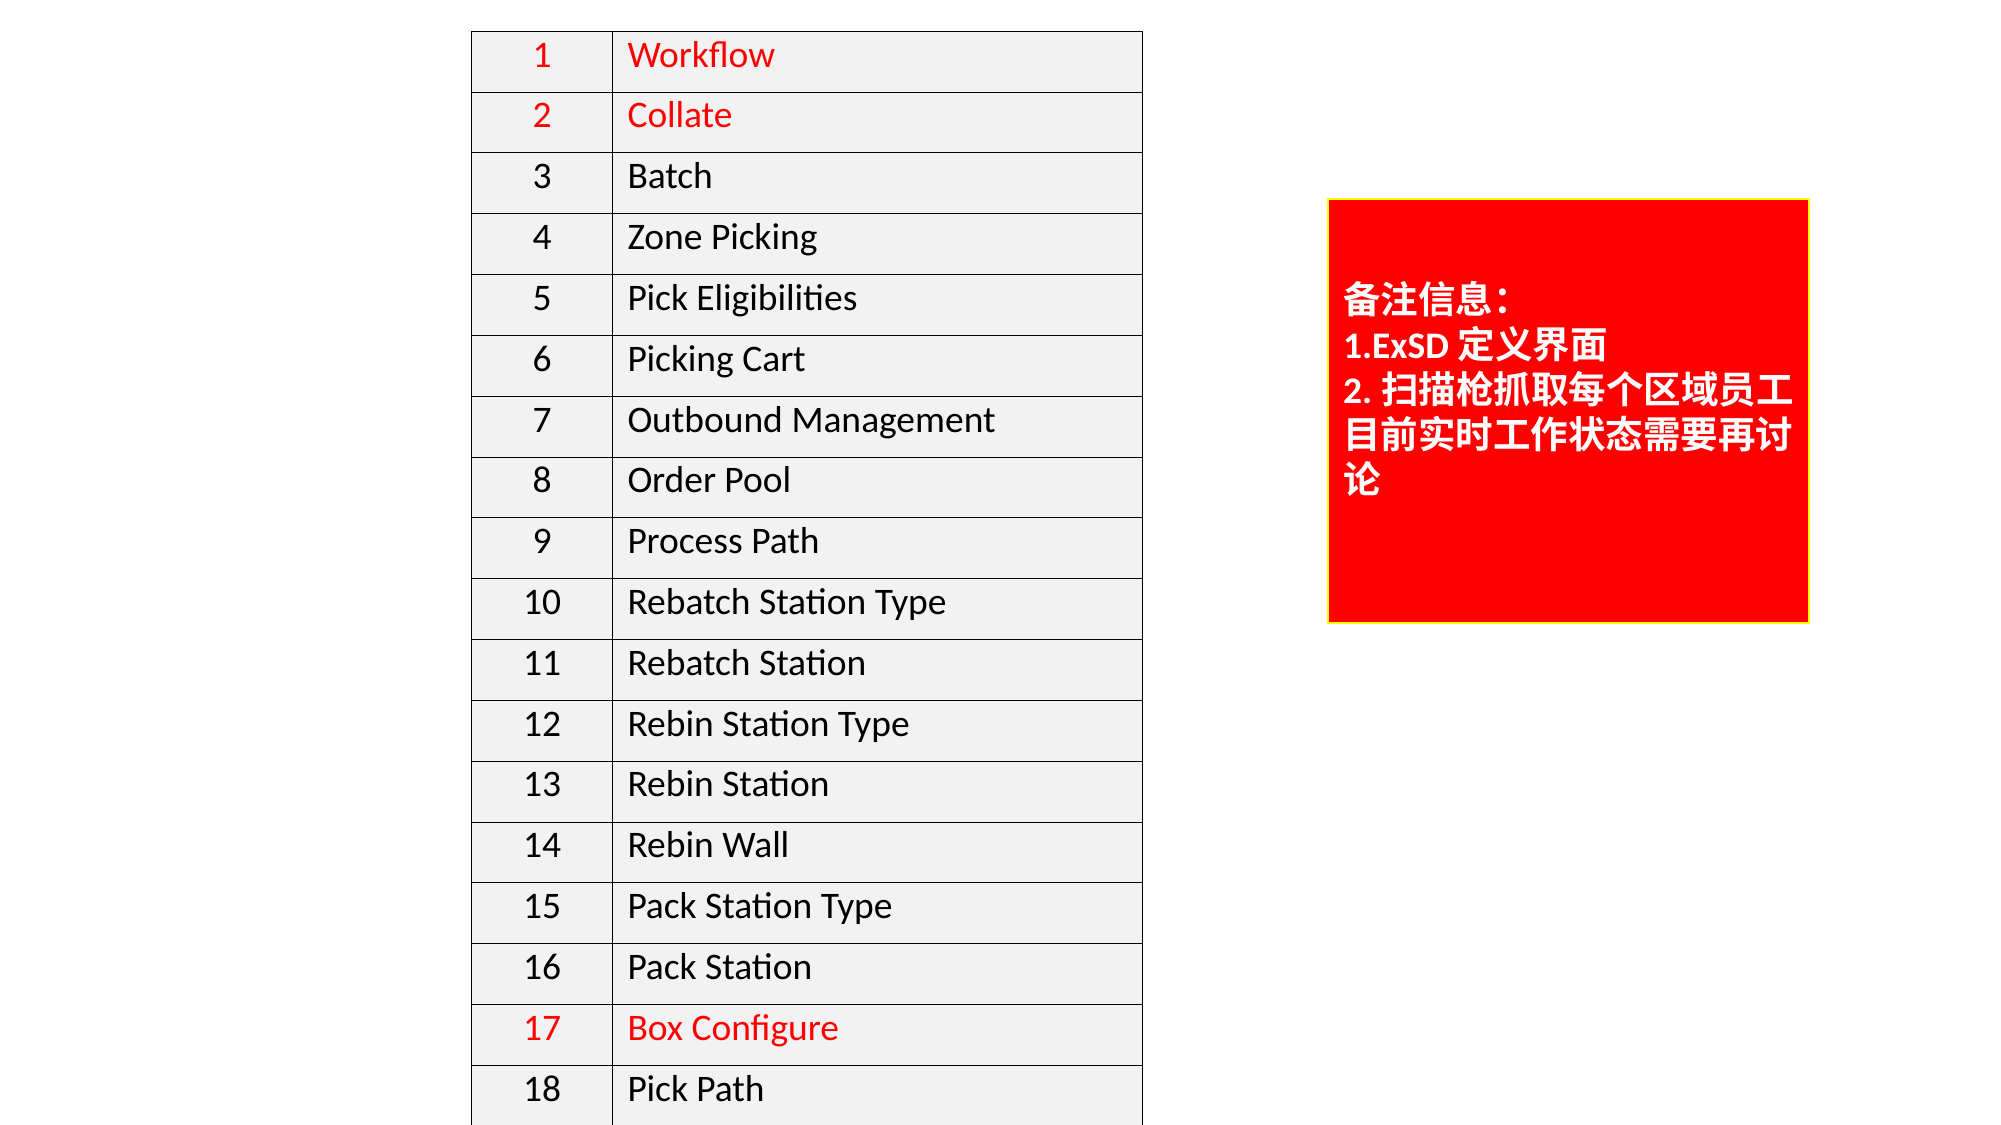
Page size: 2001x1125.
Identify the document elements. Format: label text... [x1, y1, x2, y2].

table_cell Collate [613, 93, 1142, 152]
table_cell Box Configure [613, 1005, 1142, 1065]
table_header Workflow [613, 32, 1142, 92]
table_cell 16 [472, 944, 612, 1004]
table_cell Rebin Wall [613, 823, 1142, 882]
table_cell 11 [472, 640, 612, 700]
table_cell 14 [472, 823, 612, 882]
table_cell 3 [472, 153, 612, 213]
table_cell 17 [472, 1005, 612, 1065]
table_cell Pack Station [613, 944, 1142, 1004]
table_cell Rebin Station Type [613, 701, 1142, 761]
table_cell Order Pool [613, 458, 1142, 517]
table_cell Rebatch Station Type [613, 579, 1142, 639]
table_cell Rebatch Station [613, 640, 1142, 700]
table_cell 8 [472, 458, 612, 517]
text_box 备注信息： 1.ExSD定义界面 2.扫描枪抓取每个区域员工目前实时工作状态需要再讨论 [1327, 198, 1810, 624]
table_cell 18 [472, 1066, 612, 1125]
table_cell 4 [472, 214, 612, 274]
table_cell Zone Picking [613, 214, 1142, 274]
table_cell 5 [472, 275, 612, 335]
table_cell 6 [472, 336, 612, 396]
table_cell Picking Cart [613, 336, 1142, 396]
table_cell Pick Eligibilities [613, 275, 1142, 335]
table_cell 13 [472, 762, 612, 822]
table_cell 15 [472, 883, 612, 943]
table_cell Batch [613, 153, 1142, 213]
table_cell 12 [472, 701, 612, 761]
table_cell Pack Station Type [613, 883, 1142, 943]
table_cell Rebin Station [613, 762, 1142, 822]
table_cell 2 [472, 93, 612, 152]
table_header 1 [472, 32, 612, 92]
table_cell 9 [472, 518, 612, 578]
table_cell Pick Path [613, 1066, 1142, 1125]
table_cell 7 [472, 397, 612, 457]
table_cell Process Path [613, 518, 1142, 578]
table_cell 10 [472, 579, 612, 639]
table_cell Outbound Management [613, 397, 1142, 457]
